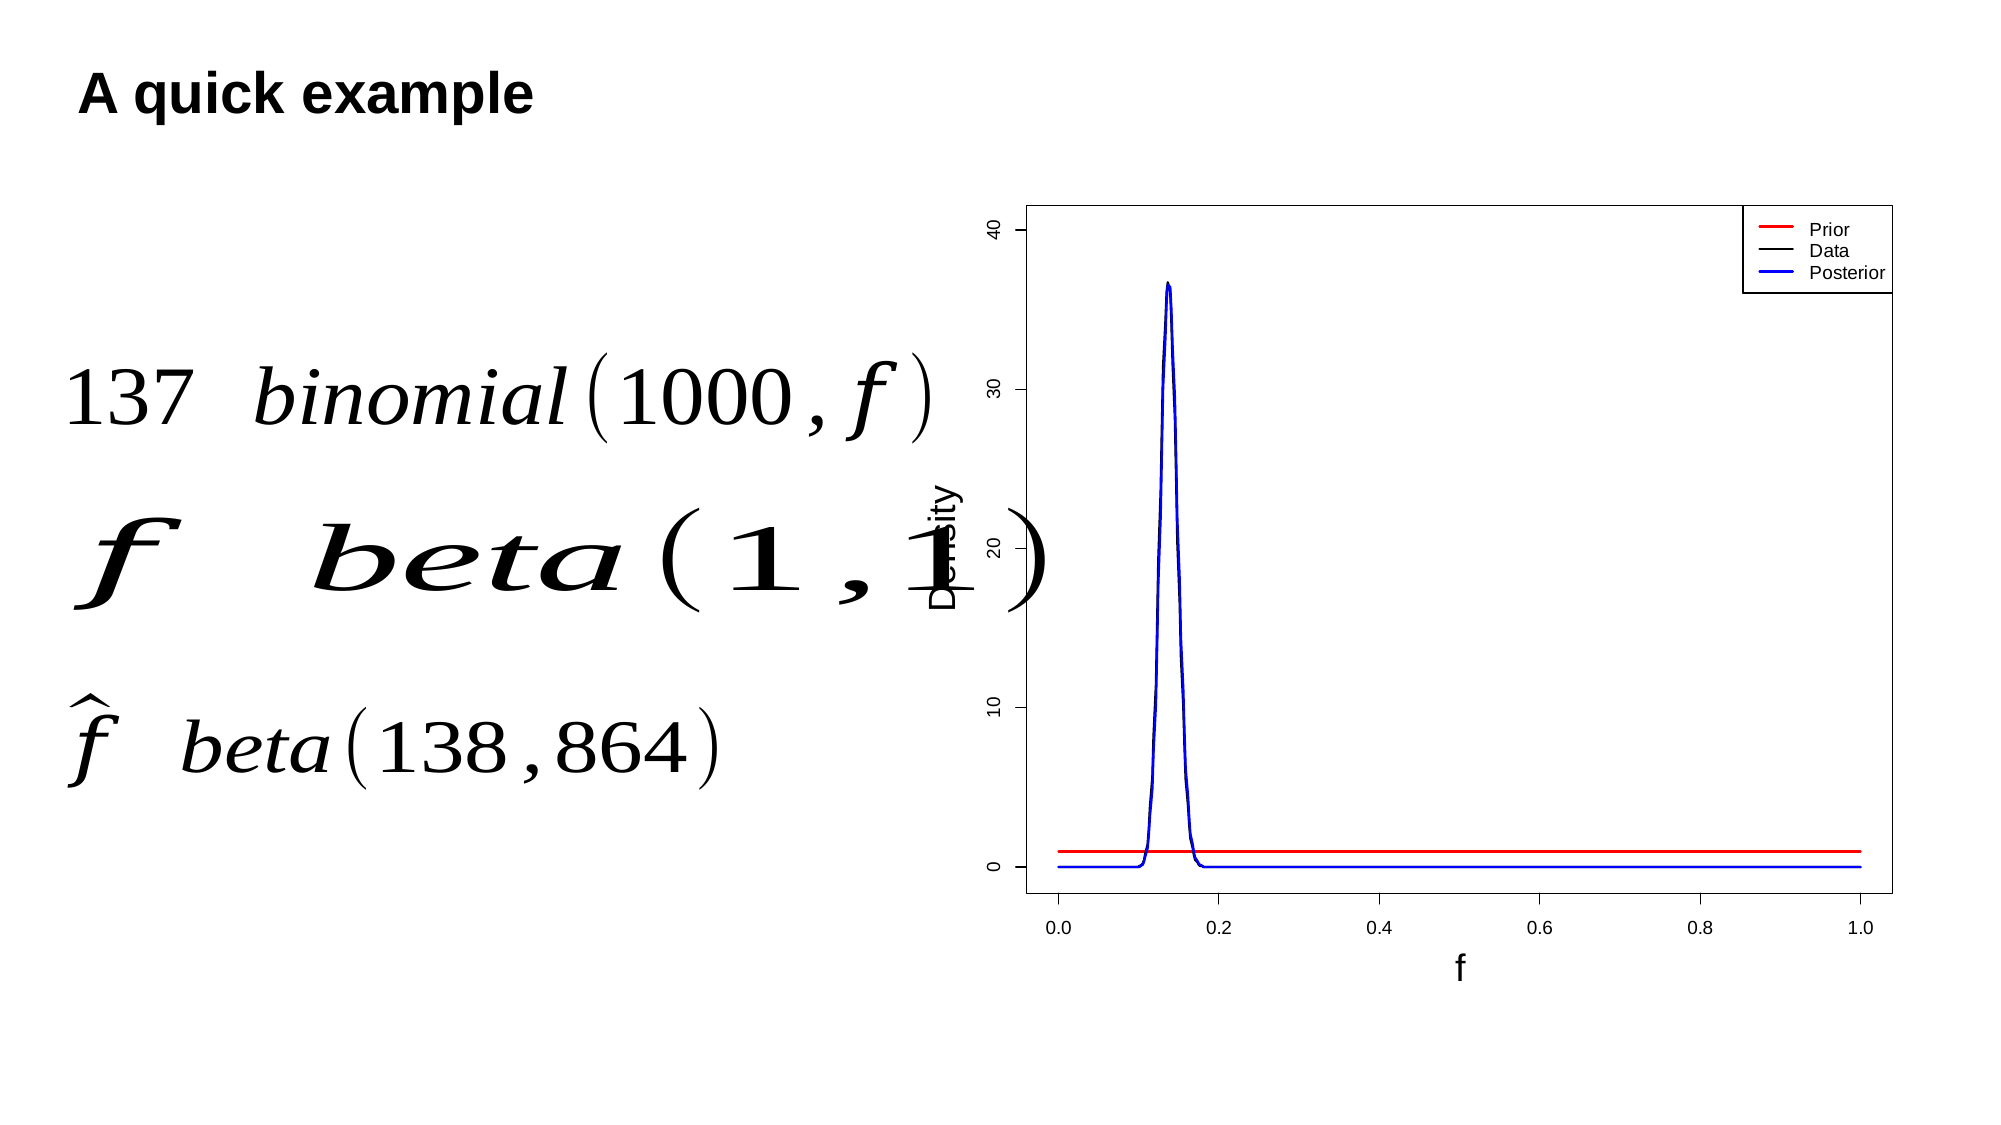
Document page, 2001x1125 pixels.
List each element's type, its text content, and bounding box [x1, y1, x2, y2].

text_box A quick example [62, 48, 1939, 133]
picture [911, 157, 1939, 1009]
